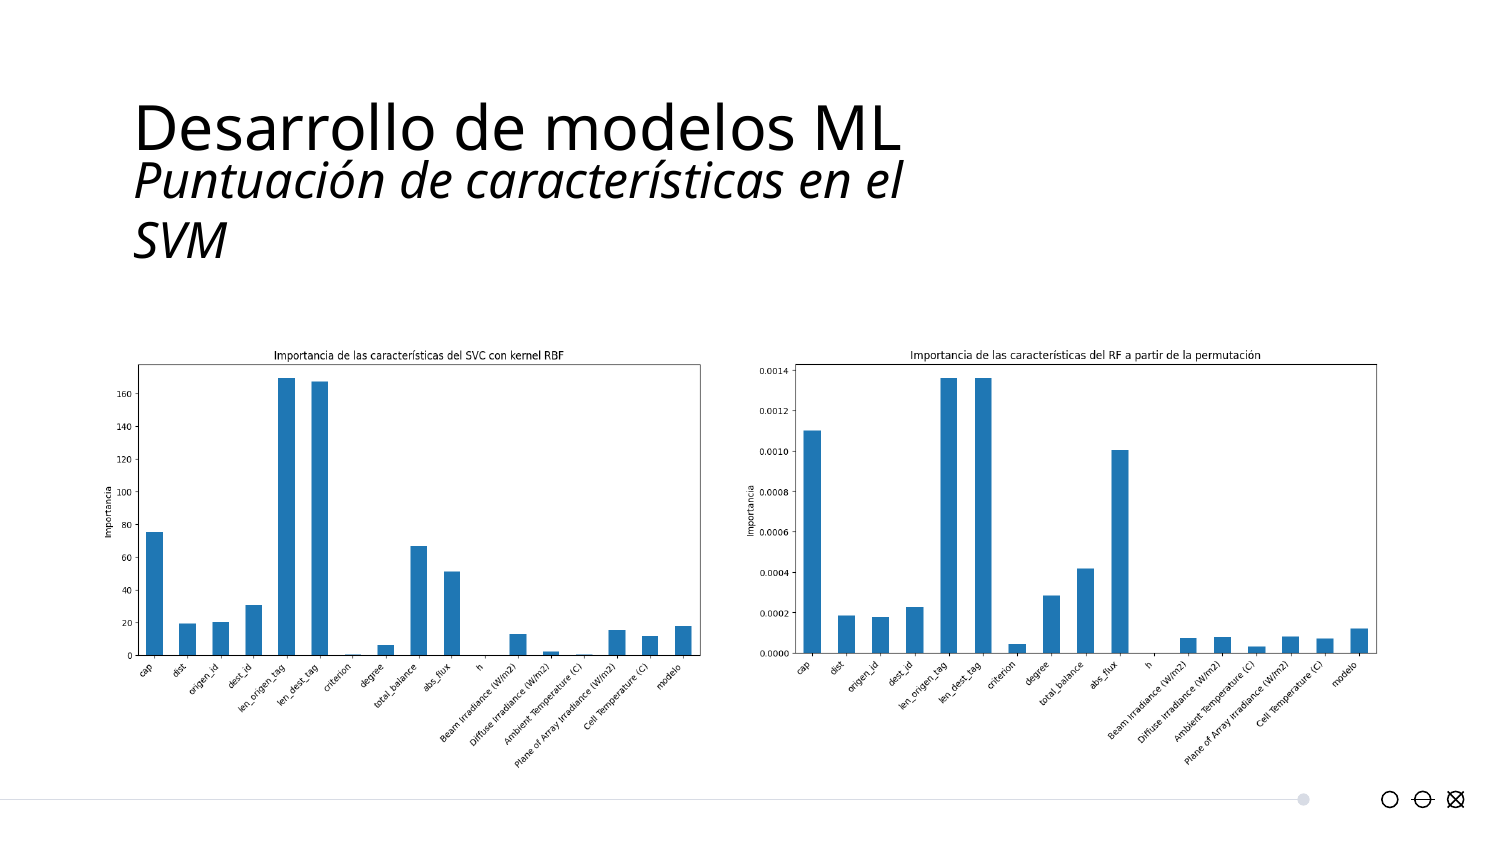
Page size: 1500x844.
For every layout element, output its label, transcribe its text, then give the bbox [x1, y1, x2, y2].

title Desarrollo de modelos ML [118, 72, 1382, 167]
picture [97, 344, 705, 775]
text_box Puntuación de características en el SVM [118, 192, 1012, 284]
picture [740, 344, 1383, 768]
